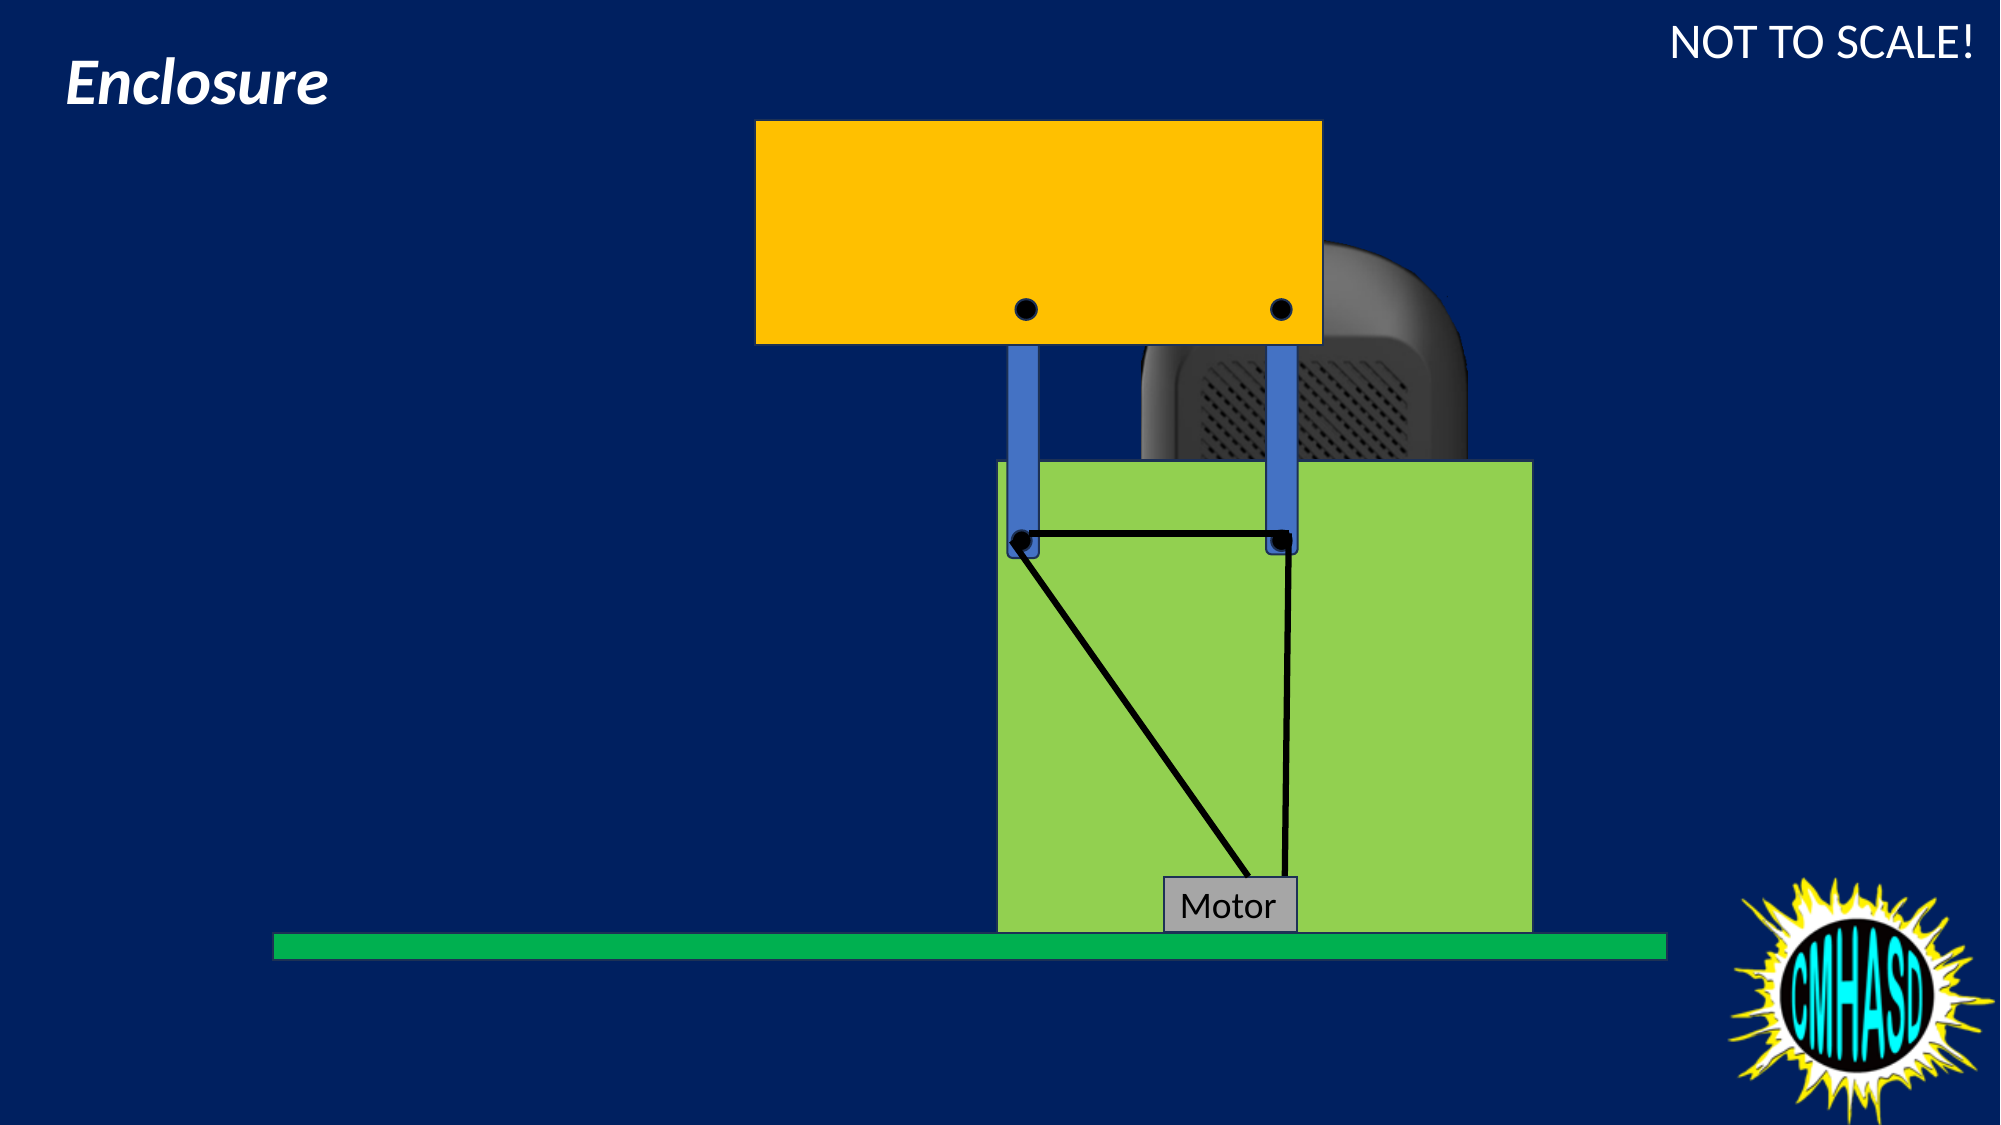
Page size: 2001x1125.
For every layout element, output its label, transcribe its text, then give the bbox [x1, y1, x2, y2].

text_box [272, 932, 1668, 961]
text_box [1014, 298, 1038, 321]
text_box [1006, 346, 1040, 559]
picture [1141, 240, 1468, 885]
text_box [754, 119, 1324, 346]
text_box [996, 459, 1165, 934]
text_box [1284, 534, 1289, 878]
text_box [1010, 529, 1033, 541]
text_box Enclosure [50, 39, 1944, 176]
text_box Motor [1165, 885, 1297, 934]
picture [1725, 877, 2000, 1125]
text_box NOT TO SCALE! [1654, 0, 2000, 76]
text_box [1297, 459, 1534, 934]
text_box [1011, 540, 1249, 877]
